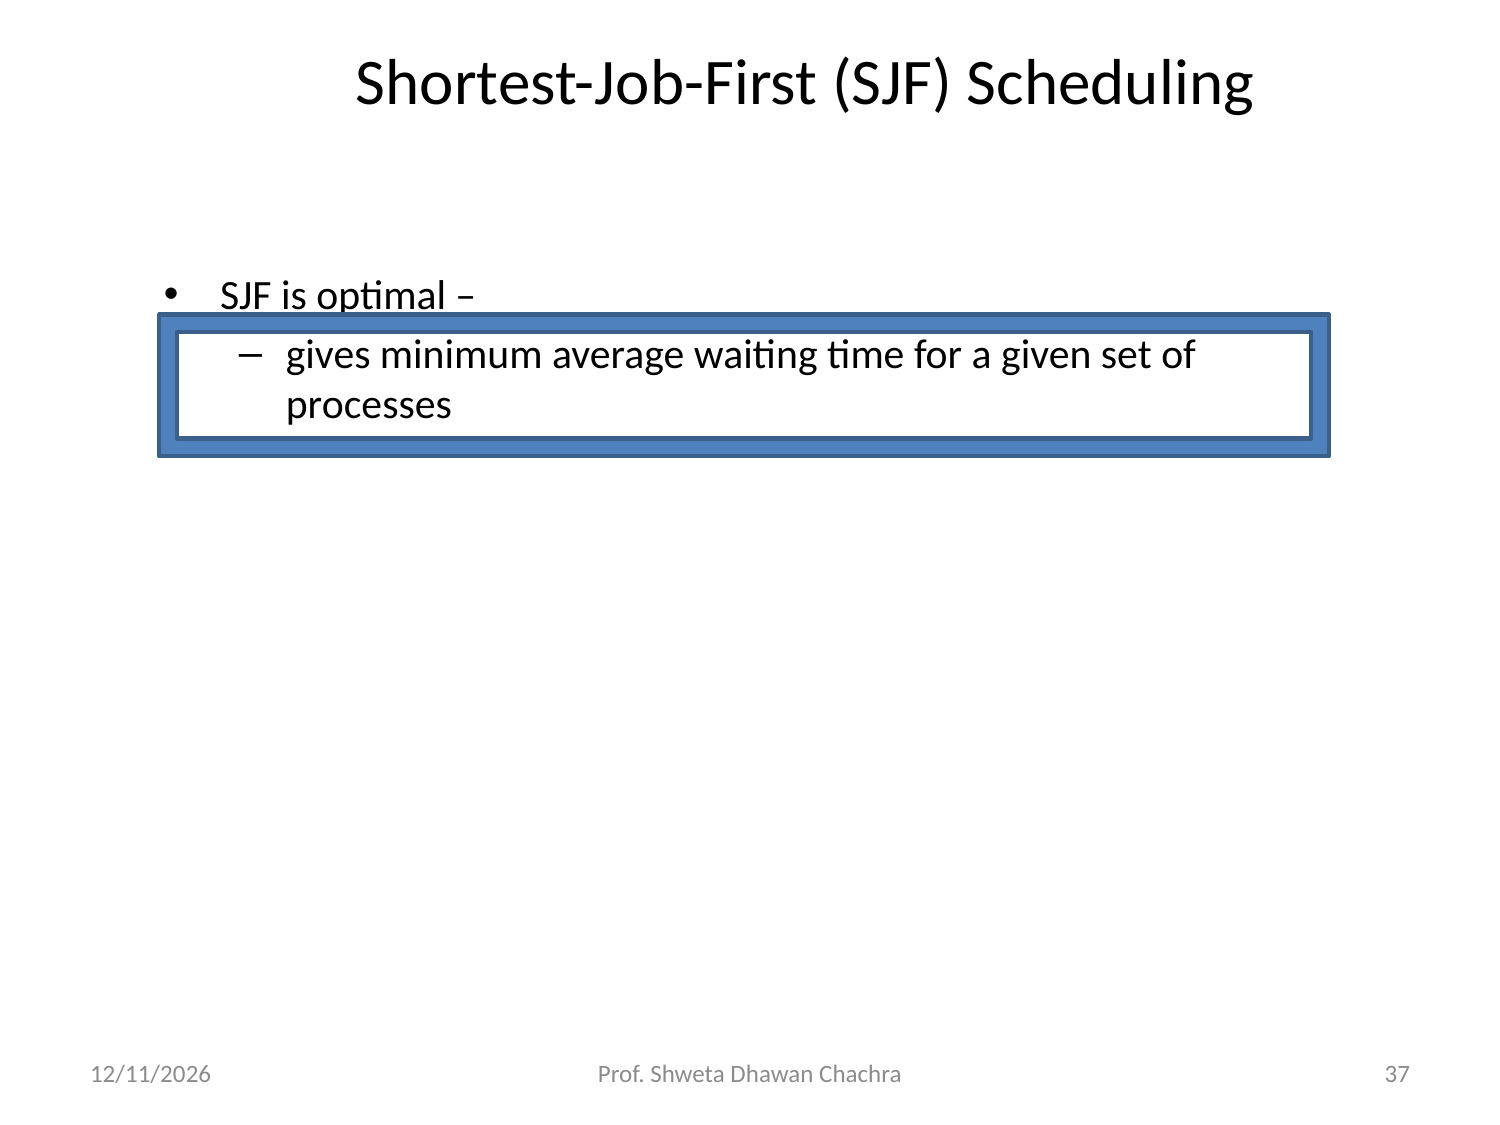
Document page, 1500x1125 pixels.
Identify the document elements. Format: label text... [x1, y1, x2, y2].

slide_number 37 [1074, 1042, 1425, 1103]
title Shortest-Job-First (SJF) Scheduling [173, 31, 1438, 126]
list SJF is optimal – gives minimum average waiting time for a given set of processes [148, 202, 1321, 946]
text_box [157, 312, 1331, 458]
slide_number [75, 1042, 425, 1103]
footer Prof. Shweta Dhawan Chachra [512, 1042, 988, 1103]
